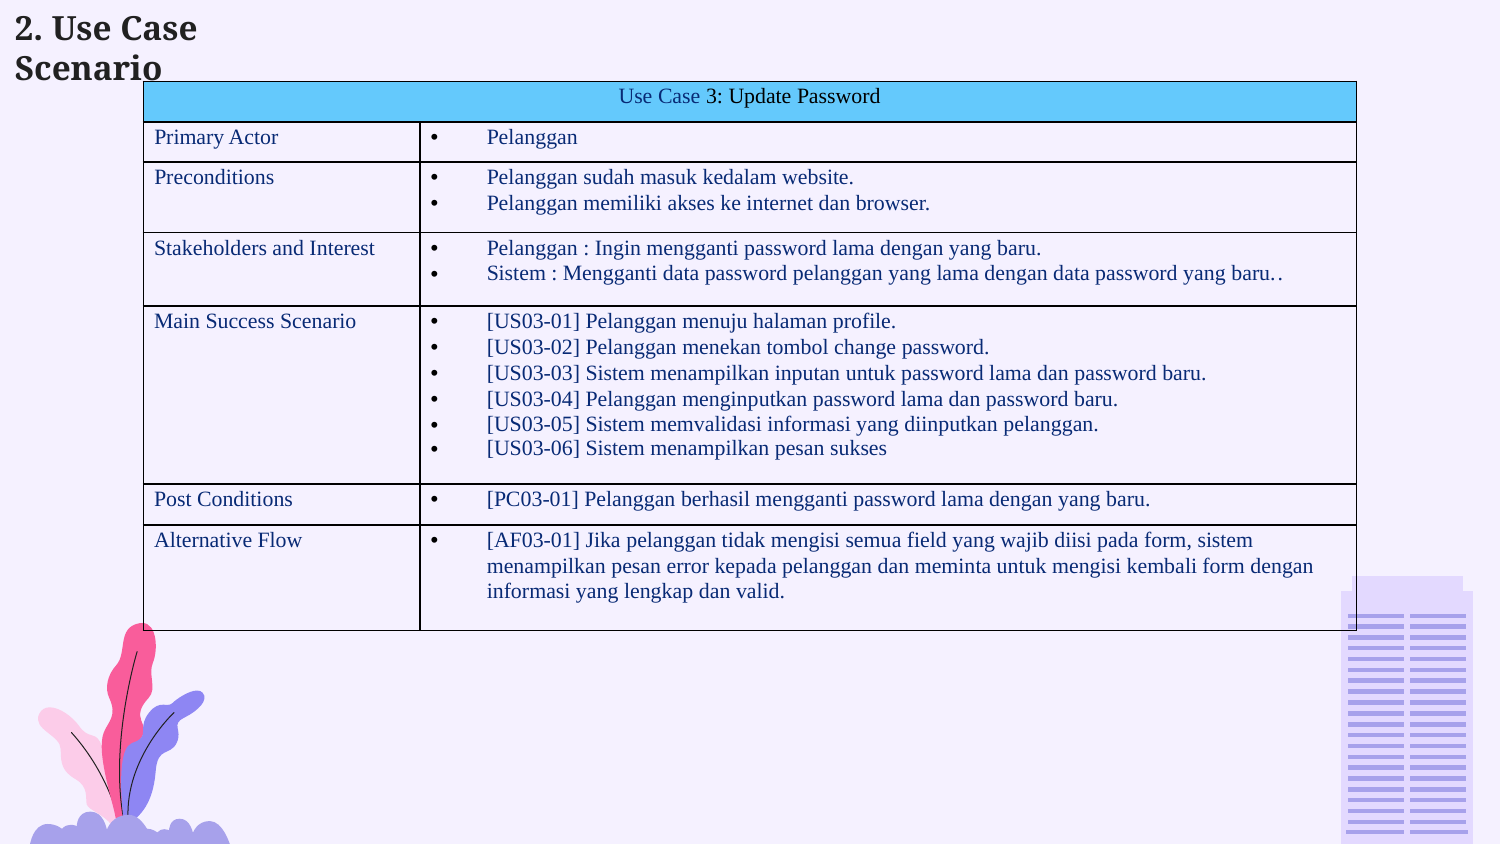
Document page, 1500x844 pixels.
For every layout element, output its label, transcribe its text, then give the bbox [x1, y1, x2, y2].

table_cell Alternative Flow [144, 526, 419, 630]
table_cell Stakeholders and Interest [144, 233, 419, 305]
table_cell [US03-01] Pelanggan menuju halaman profile. [US03-02] Pelanggan menekan tombol change password. [US03-03] Sistem menampilkan inputan untuk password lama dan password baru. [US03-04] Pelanggan menginputkan password lama dan password baru. [US03-05] Sistem memvalidasi informasi yang diinputkan pelanggan. [US03-06] Sistem menampilkan pesan sukses [421, 307, 1356, 483]
text_box 2. Use Case Scenario [0, 0, 350, 95]
table_cell Pelanggan : Ingin mengganti password lama dengan yang baru. Sistem : Mengganti data password pelanggan yang lama dengan data password yang baru.. [421, 233, 1356, 305]
table_cell Pelanggan sudah masuk kedalam website. Pelanggan memiliki akses ke internet dan browser. [421, 163, 1356, 232]
table_cell Pelanggan [421, 123, 1356, 161]
table_cell [PC03-01] Pelanggan berhasil mengganti password lama dengan yang baru. [421, 485, 1356, 524]
table_cell Primary Actor [144, 123, 419, 161]
table_cell Preconditions [144, 163, 419, 232]
table_cell [AF03-01] Jika pelanggan tidak mengisi semua field yang wajib diisi pada form, sistem menampilkan pesan error kepada pelanggan dan meminta untuk mengisi kembali form dengan informasi yang lengkap dan valid. [421, 526, 1356, 630]
table_header Use Case 3: Update Password [144, 82, 1356, 121]
table_cell Main Success Scenario [144, 307, 419, 483]
table_cell Post Conditions [144, 485, 419, 524]
